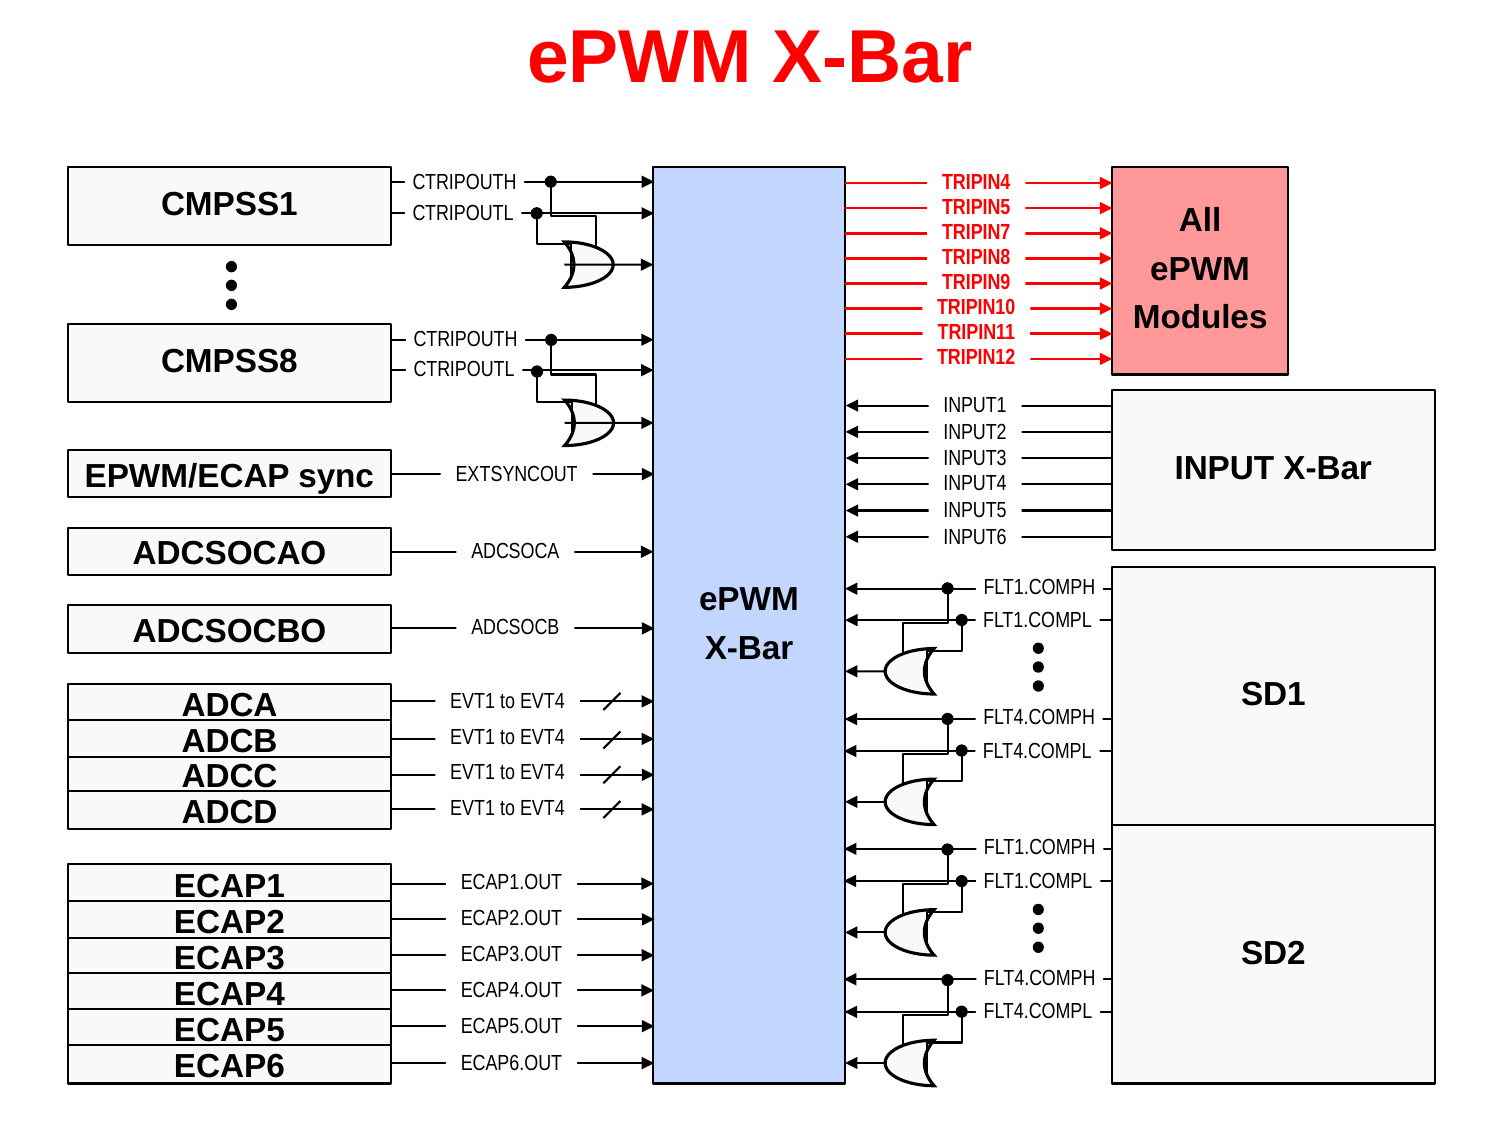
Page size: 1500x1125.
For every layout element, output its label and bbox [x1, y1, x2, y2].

text_box [68, 165, 1436, 1092]
title [0, 0, 1500, 122]
text_box [226, 261, 237, 310]
